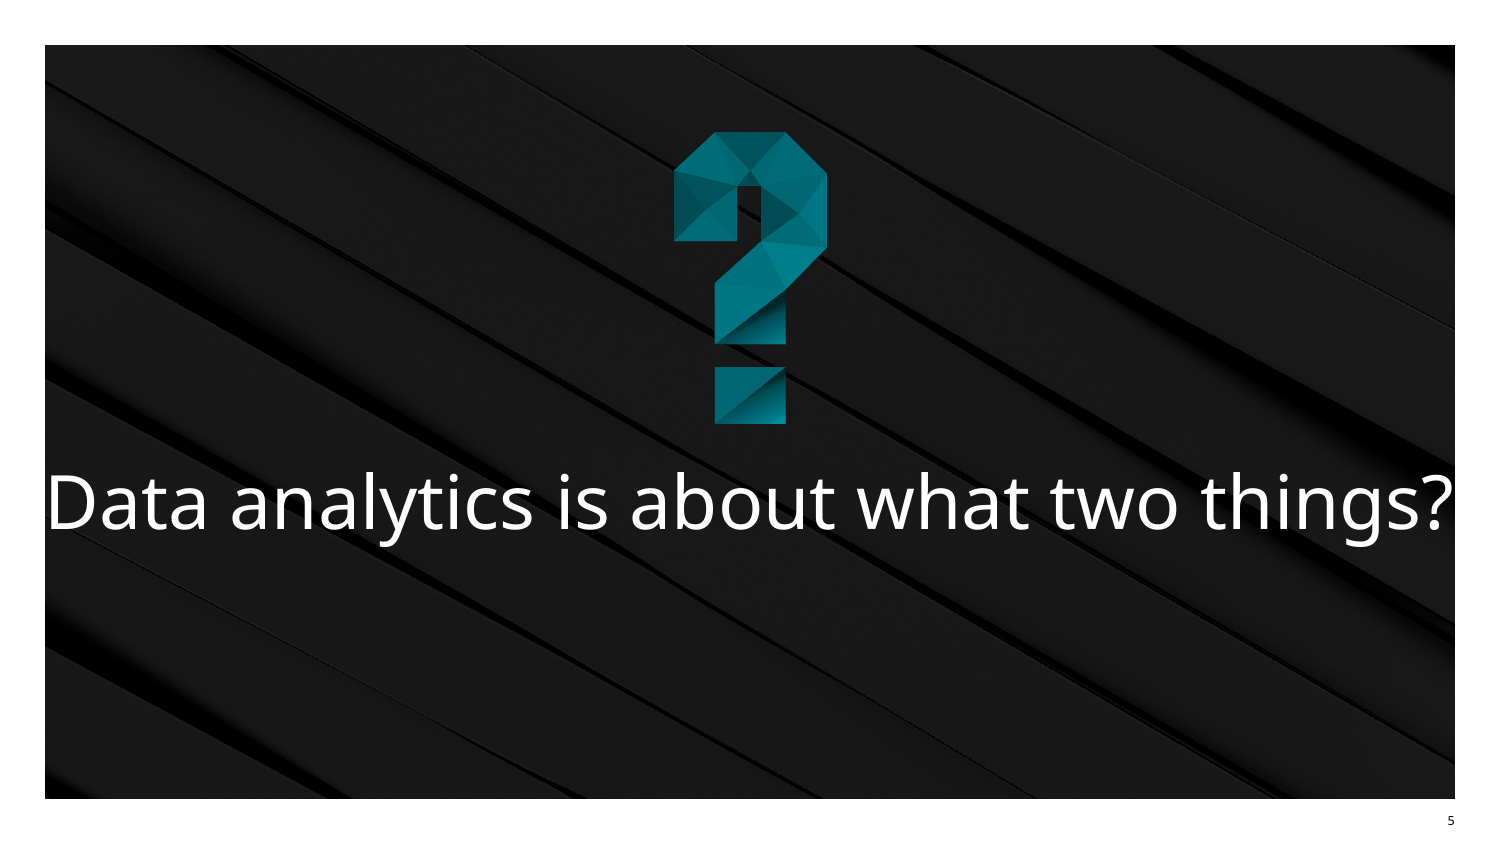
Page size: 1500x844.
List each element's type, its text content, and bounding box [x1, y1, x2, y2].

title Data analytics is about what two things? [0, 379, 1500, 799]
picture [45, 45, 1455, 379]
